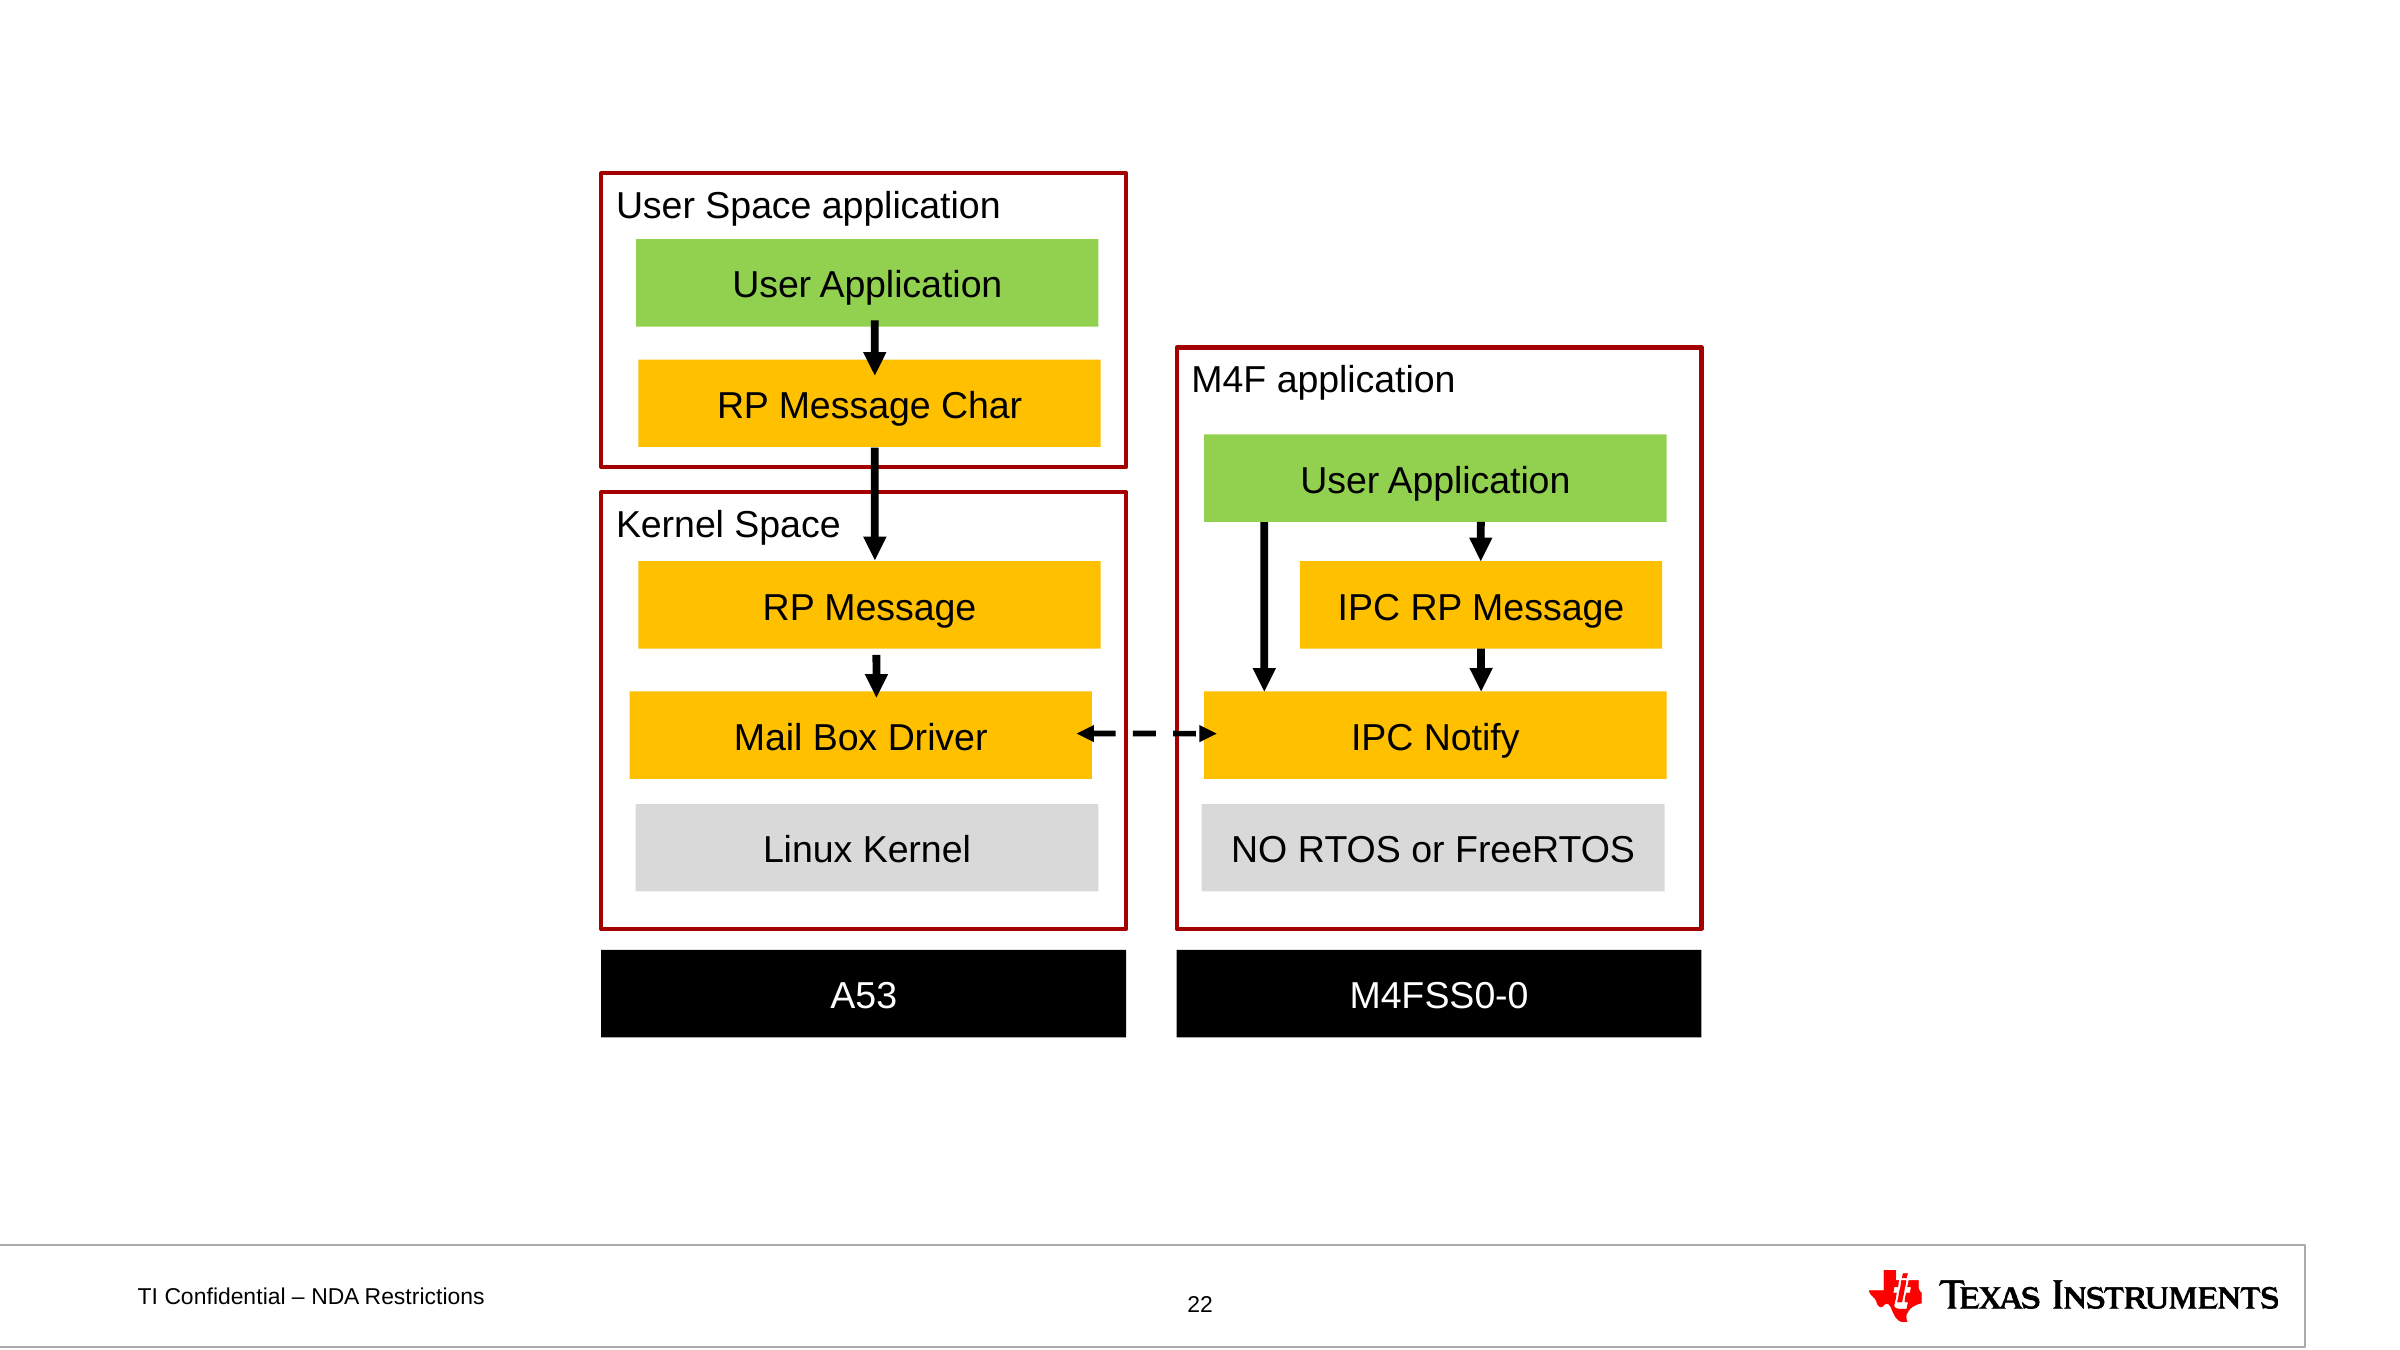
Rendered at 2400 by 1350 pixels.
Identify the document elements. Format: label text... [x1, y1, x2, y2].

text_box [870, 654, 883, 698]
text_box IPC Notify [1202, 689, 1669, 781]
picture [1869, 1270, 2278, 1322]
text_box M4F application [1175, 345, 1704, 931]
text_box RP Message [636, 559, 1103, 651]
text_box User Application [634, 237, 1101, 329]
text_box RP Message Char [636, 357, 1103, 449]
text_box 22 [920, 1279, 1480, 1320]
text_box [868, 320, 882, 376]
text_box Linux Kernel [634, 802, 1101, 894]
text_box User Space application [599, 171, 1128, 469]
text_box User Application [1202, 432, 1669, 524]
text_box [868, 447, 882, 561]
text_box Mail Box Driver [627, 689, 1094, 781]
text_box M4FSS0-0 [1175, 948, 1704, 1039]
text_box Kernel Space [599, 490, 1128, 931]
text_box NO RTOS or FreeRTOS [1200, 802, 1667, 893]
text_box A53 [599, 948, 1128, 1039]
text_box [1474, 648, 1488, 692]
text_box IPC RP Message [1298, 559, 1664, 651]
text_box [1474, 521, 1488, 562]
text_box [1258, 524, 1271, 692]
text_box [1076, 727, 1217, 740]
